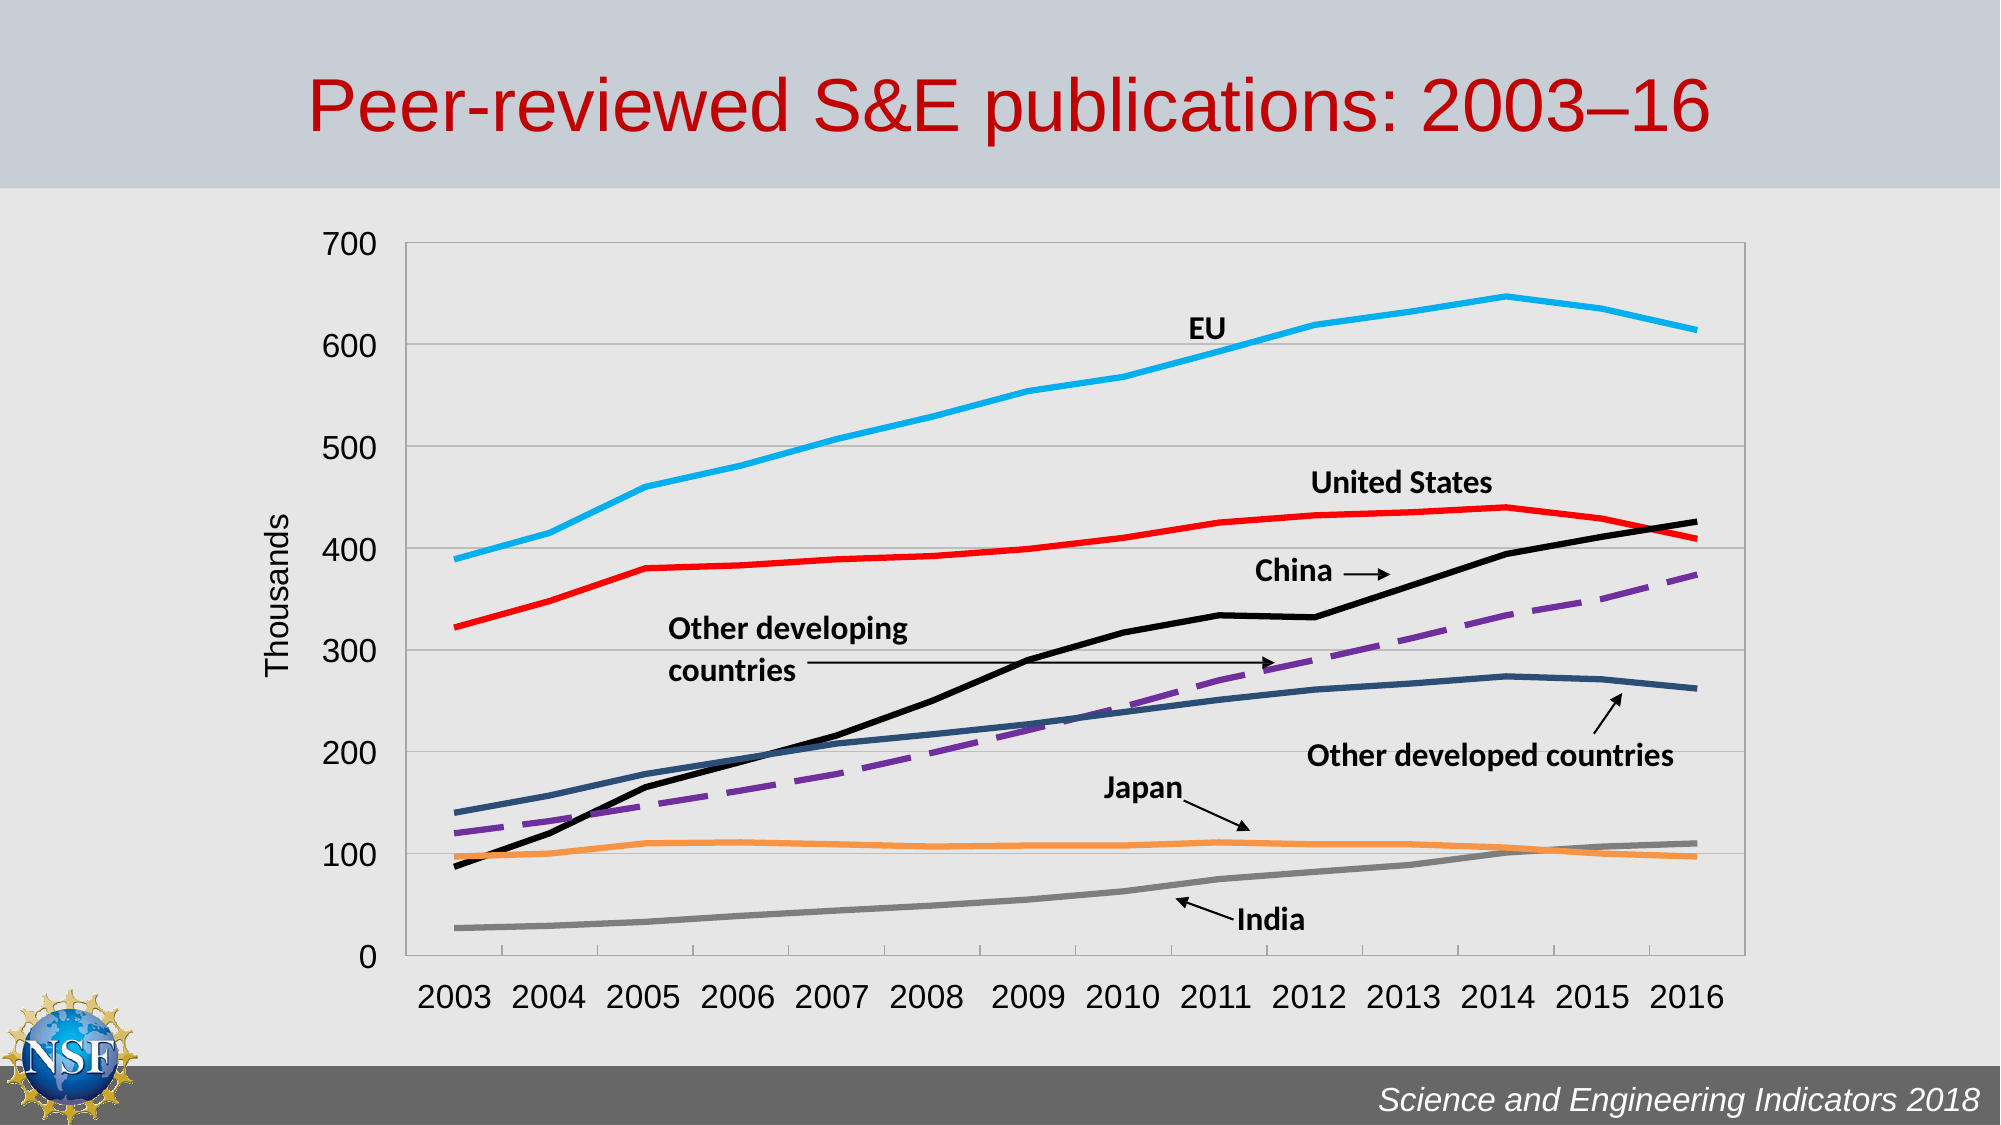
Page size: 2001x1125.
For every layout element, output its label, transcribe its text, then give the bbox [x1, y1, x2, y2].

text_box EU [406, 242, 1746, 344]
text_box 2003–16 [1418, 63, 1727, 143]
text_box 400 [319, 529, 385, 568]
text_box 2009 2010 2011 2012 2013 2014 2015 2016 [988, 977, 1742, 1015]
text_box 500 [319, 427, 385, 466]
text_box 600 [319, 325, 385, 364]
text_box 300 [319, 631, 385, 669]
text_box Japan [406, 751, 1746, 853]
text_box China Other developing [406, 547, 1746, 650]
text_box 200 [319, 733, 385, 771]
text_box 700 [319, 224, 385, 262]
text_box Thousands [256, 506, 293, 681]
text_box Science and Engineering Indicators 2018 [1375, 1079, 1992, 1117]
text_box publications: [981, 63, 1414, 143]
text_box Peer-reviewed [305, 63, 806, 143]
text_box [139, 1066, 2000, 1125]
text_box countries [406, 650, 1746, 751]
text_box S&E [810, 63, 976, 143]
text_box 0 [356, 937, 385, 975]
text_box 2003 2004 2005 2006 2007 2008 [414, 977, 977, 1015]
text_box 100 [319, 835, 385, 873]
text_box [0, 986, 139, 1125]
text_box India [406, 853, 1746, 956]
text_box United States [406, 446, 1746, 547]
text_box [0, 0, 2000, 189]
text_box [406, 344, 1746, 446]
text_box [0, 189, 2000, 1066]
